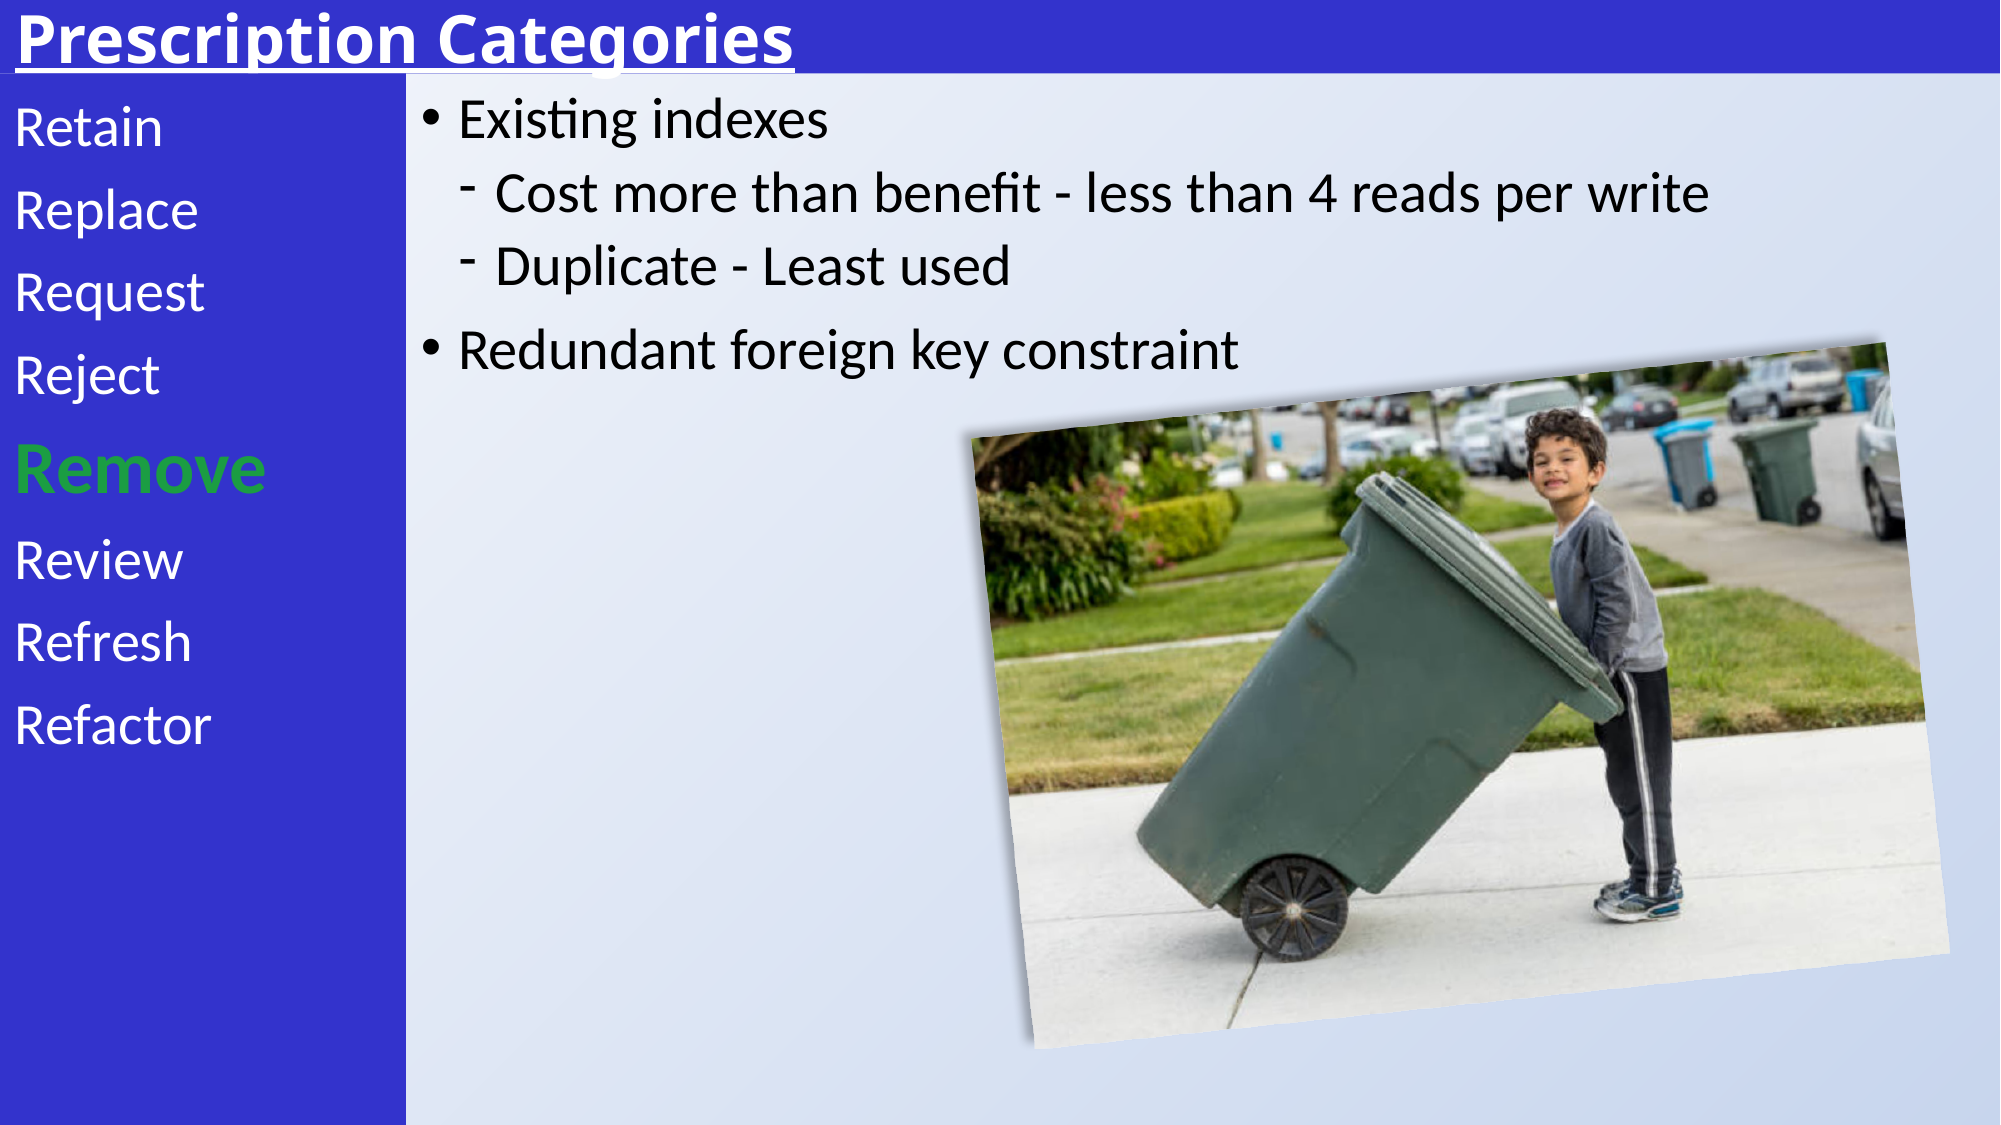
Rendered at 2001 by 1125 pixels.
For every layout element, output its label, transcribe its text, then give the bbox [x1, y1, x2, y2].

title Prescription Categories [0, 0, 2000, 73]
list Retain Replace Request Reject Remove Review Refresh Refactor [0, 73, 406, 1125]
list Existing indexes Cost more than benefit - less than 4 reads per write Duplicate - Least used Redundant foreign key constraint [406, 73, 2000, 1077]
picture [972, 343, 1949, 1049]
